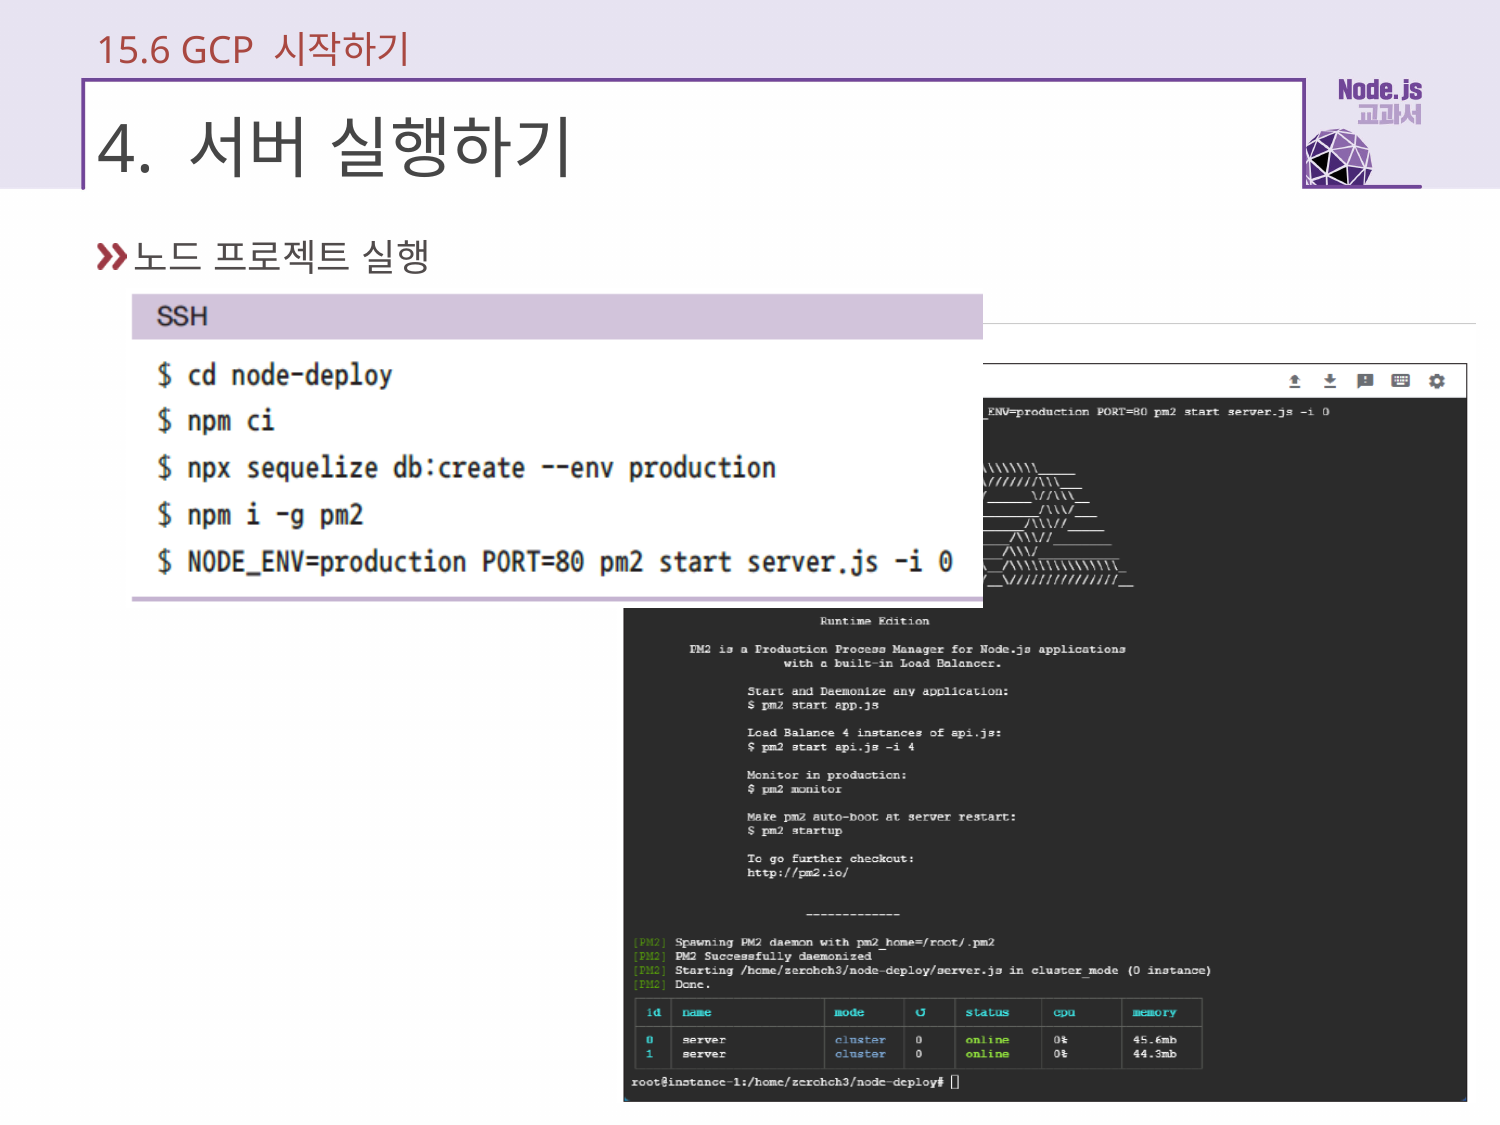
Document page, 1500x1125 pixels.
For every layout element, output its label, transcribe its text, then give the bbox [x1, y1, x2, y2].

text_box 15.6 GCP 시작하기 [81, 14, 807, 62]
title 4. 서버 실행하기 [82, 61, 1413, 193]
picture [0, 0, 1500, 1125]
list 노드 프로젝트 실행 [81, 222, 1412, 1037]
